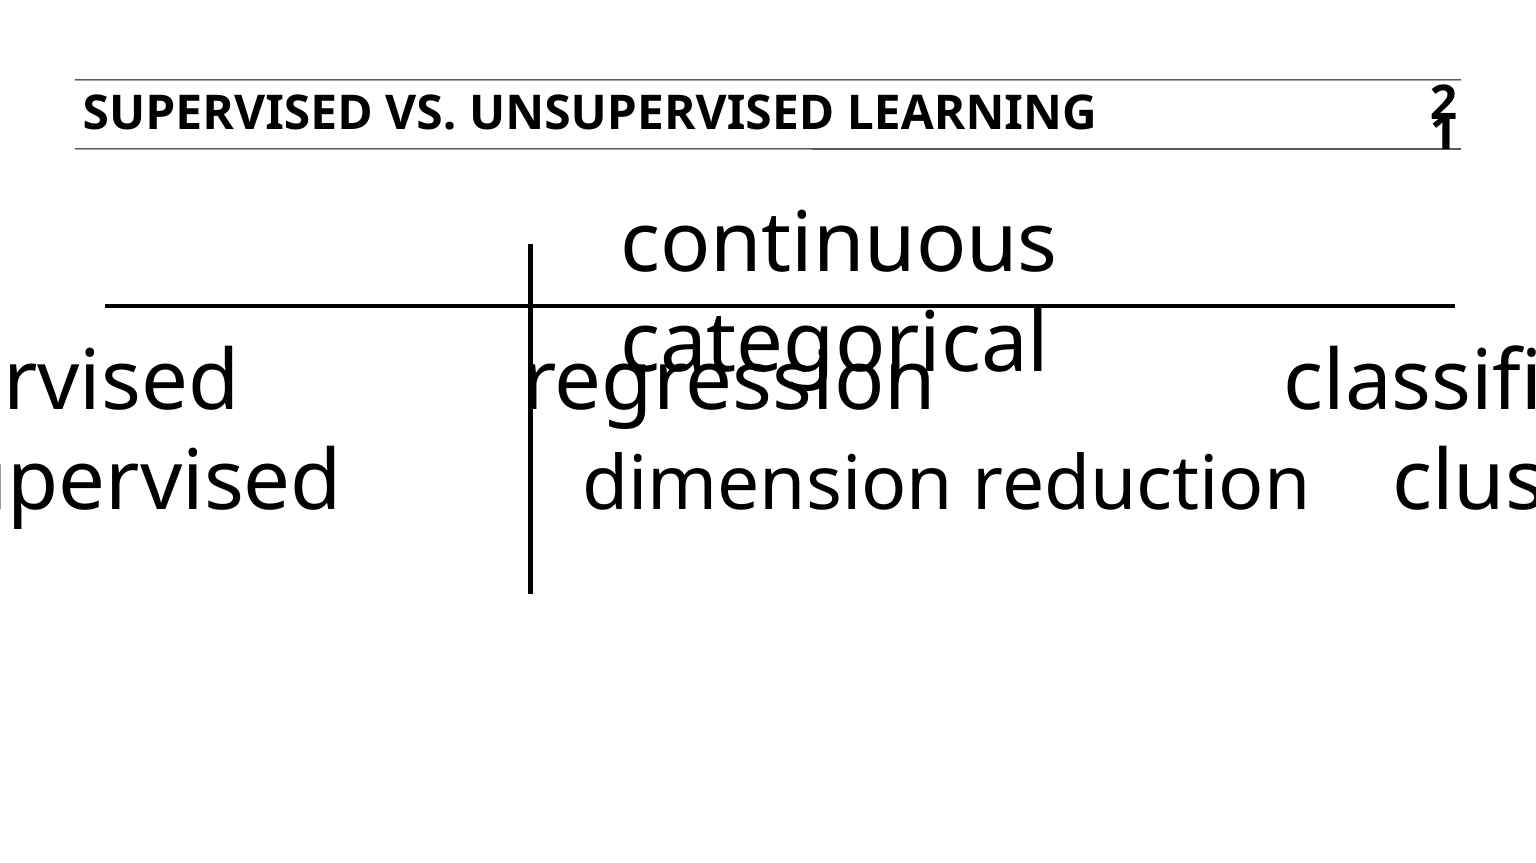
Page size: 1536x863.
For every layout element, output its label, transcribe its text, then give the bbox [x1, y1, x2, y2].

list Supervised Vs. Unsupervised Learning [67, 81, 1118, 132]
text_box supervised regression classification unsupervised dimension reduction clustering [535, 318, 1536, 534]
text_box continuous categorical [605, 181, 1506, 318]
slide_number 21 [1419, 86, 1461, 138]
text_box supervised regression classification unsupervised dimension reduction clustering [0, 318, 526, 534]
